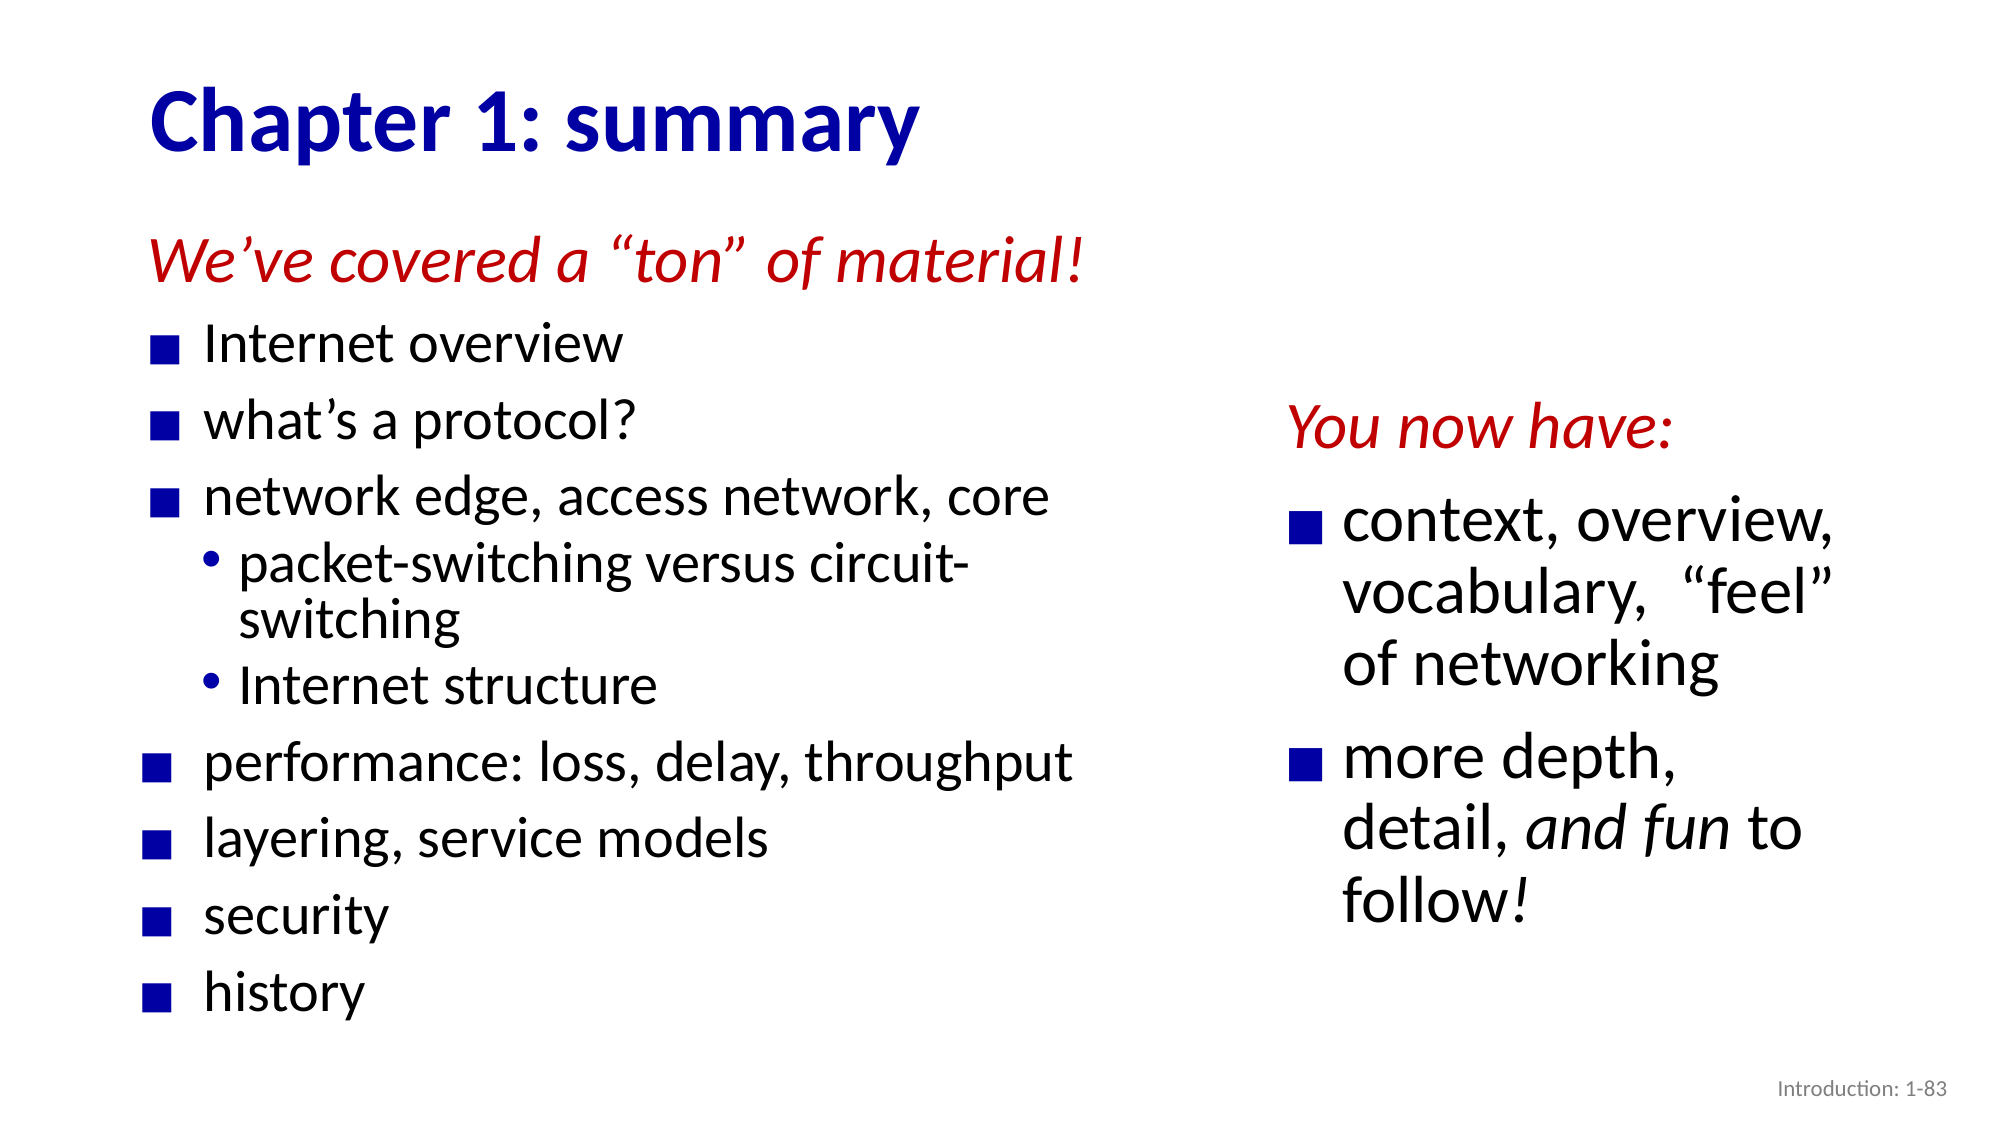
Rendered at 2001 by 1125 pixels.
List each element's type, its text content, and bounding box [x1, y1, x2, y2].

title Chapter 1: summary [135, 47, 1861, 195]
slide_number Introduction: 1-‹#› [1512, 1056, 1963, 1117]
text_box You now have: context, overview, vocabulary, “feel” of networking more depth, detail, and fun to follow! [1249, 383, 1861, 978]
text_box We’ve covered a “ton” of material! Internet overview what’s a protocol? network edge, access network, core packet-switching versus circuit-switching Internet structure performance: loss, delay, throughput layering, service models security history [111, 217, 1127, 1074]
